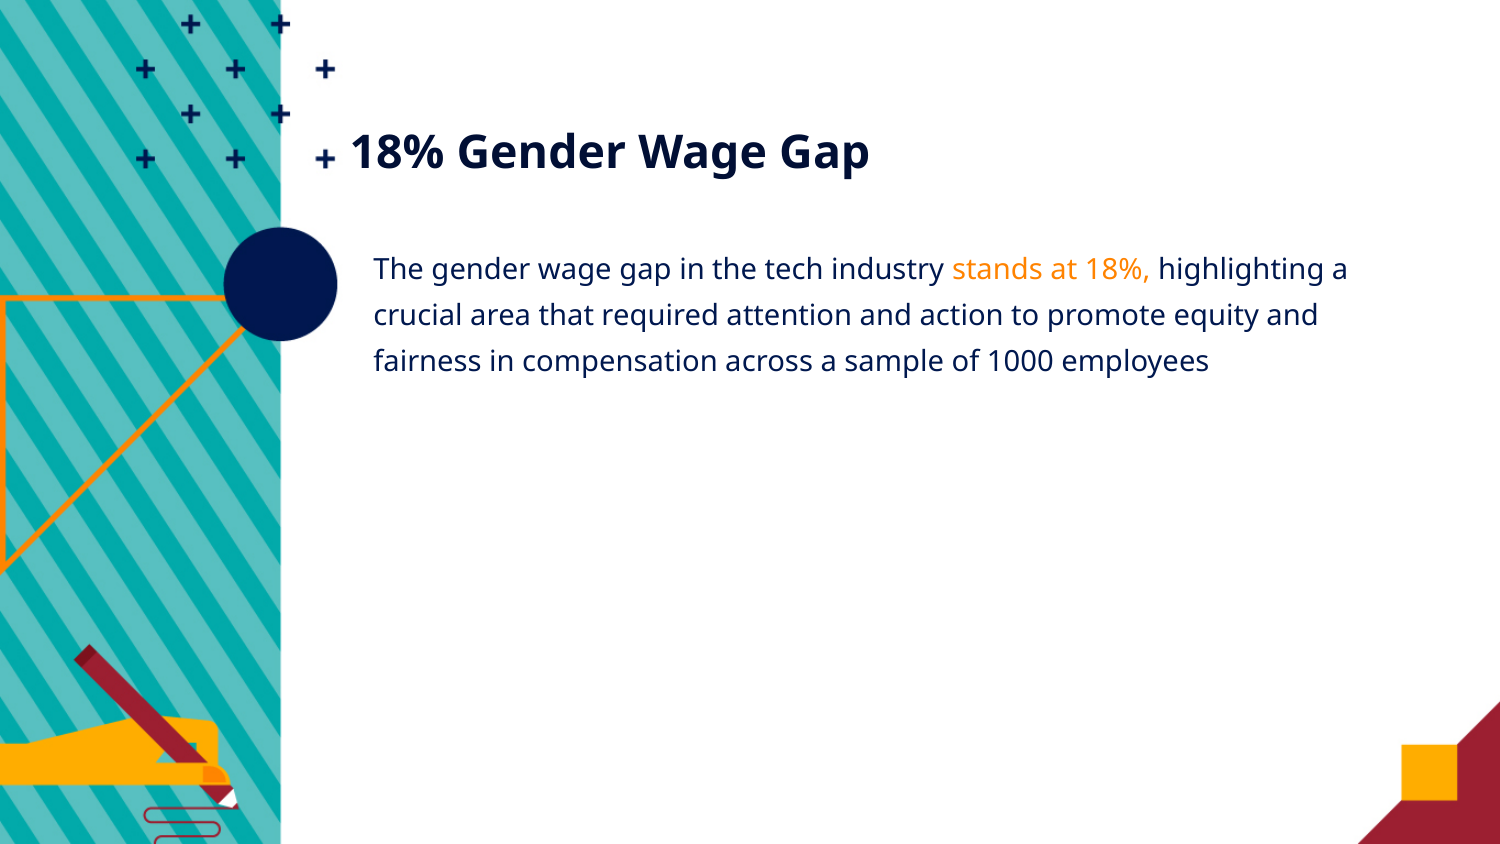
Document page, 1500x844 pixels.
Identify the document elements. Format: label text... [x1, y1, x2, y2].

list The gender wage gap in the tech industry stands at 18%, highlighting a crucial area that required attention and action to promote equity and fairness in compensation across a sample of 1000 employees [358, 227, 1449, 713]
picture [0, 0, 1500, 844]
title 18% Gender Wage Gap [334, 103, 1243, 198]
